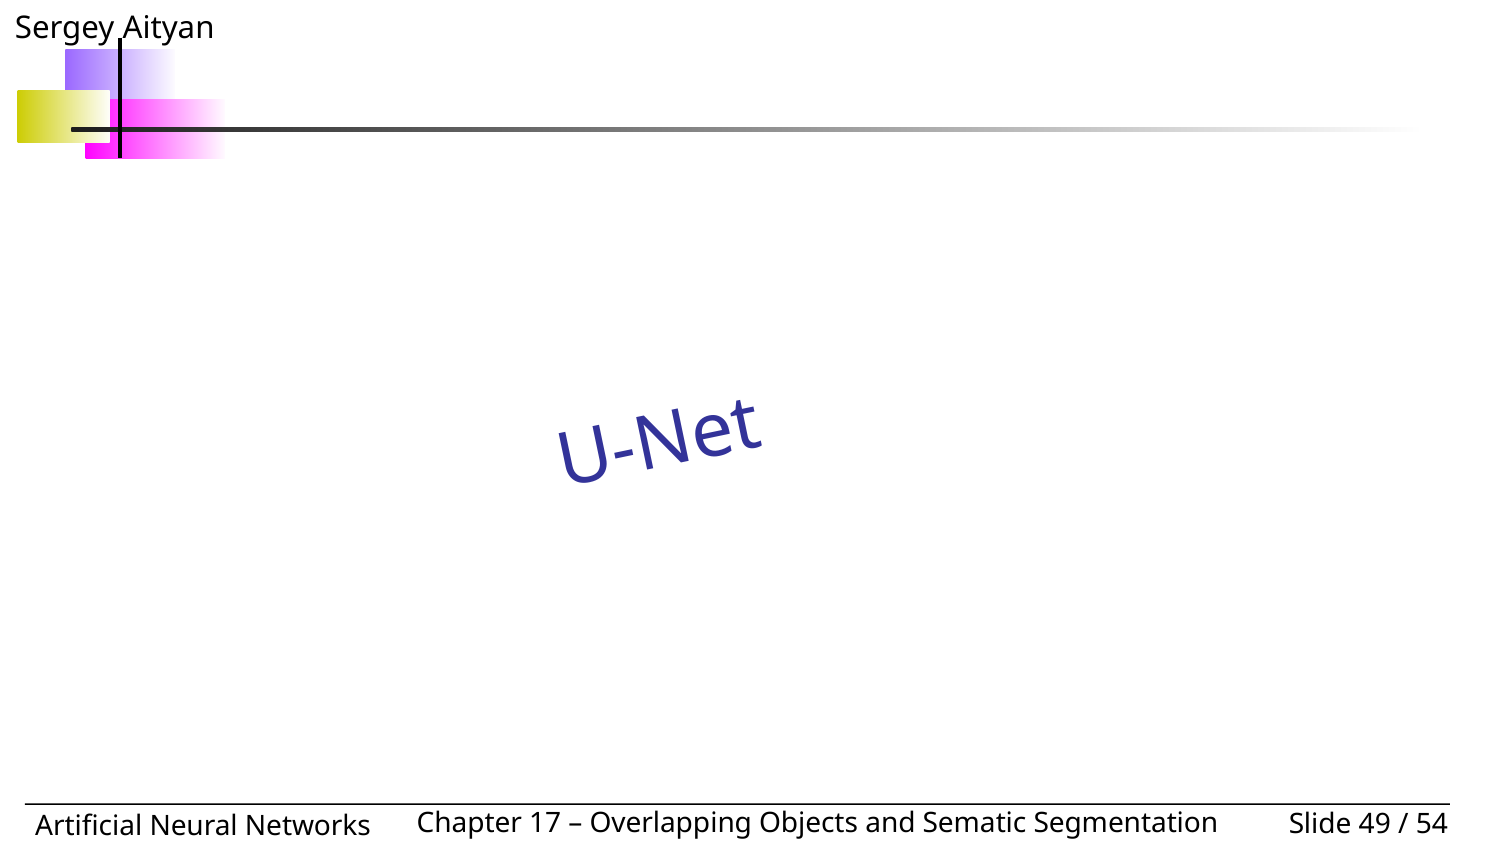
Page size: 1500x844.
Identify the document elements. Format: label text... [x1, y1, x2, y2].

text_box U-Net [531, 334, 914, 513]
